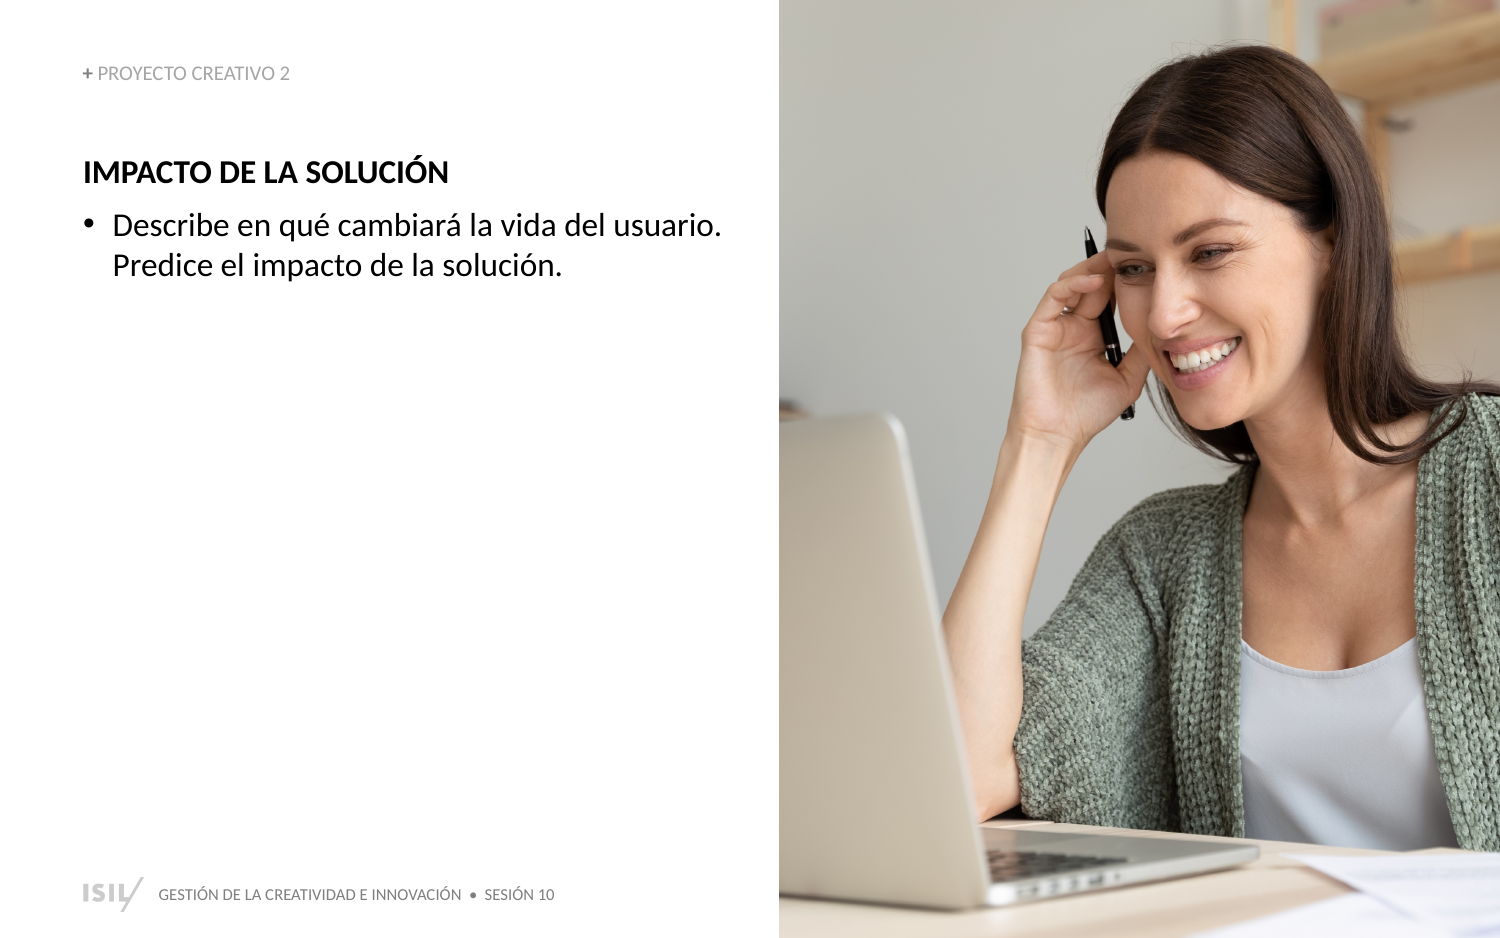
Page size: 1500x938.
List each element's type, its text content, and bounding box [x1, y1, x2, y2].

text_box + PROYECTO CREATIVO 2 [82, 59, 614, 85]
text_box IMPACTO DE LA SOLUCIÓN Describe en qué cambiará la vida del usuario. Predice el impacto de la solución. [83, 150, 750, 283]
picture [779, 0, 1500, 938]
